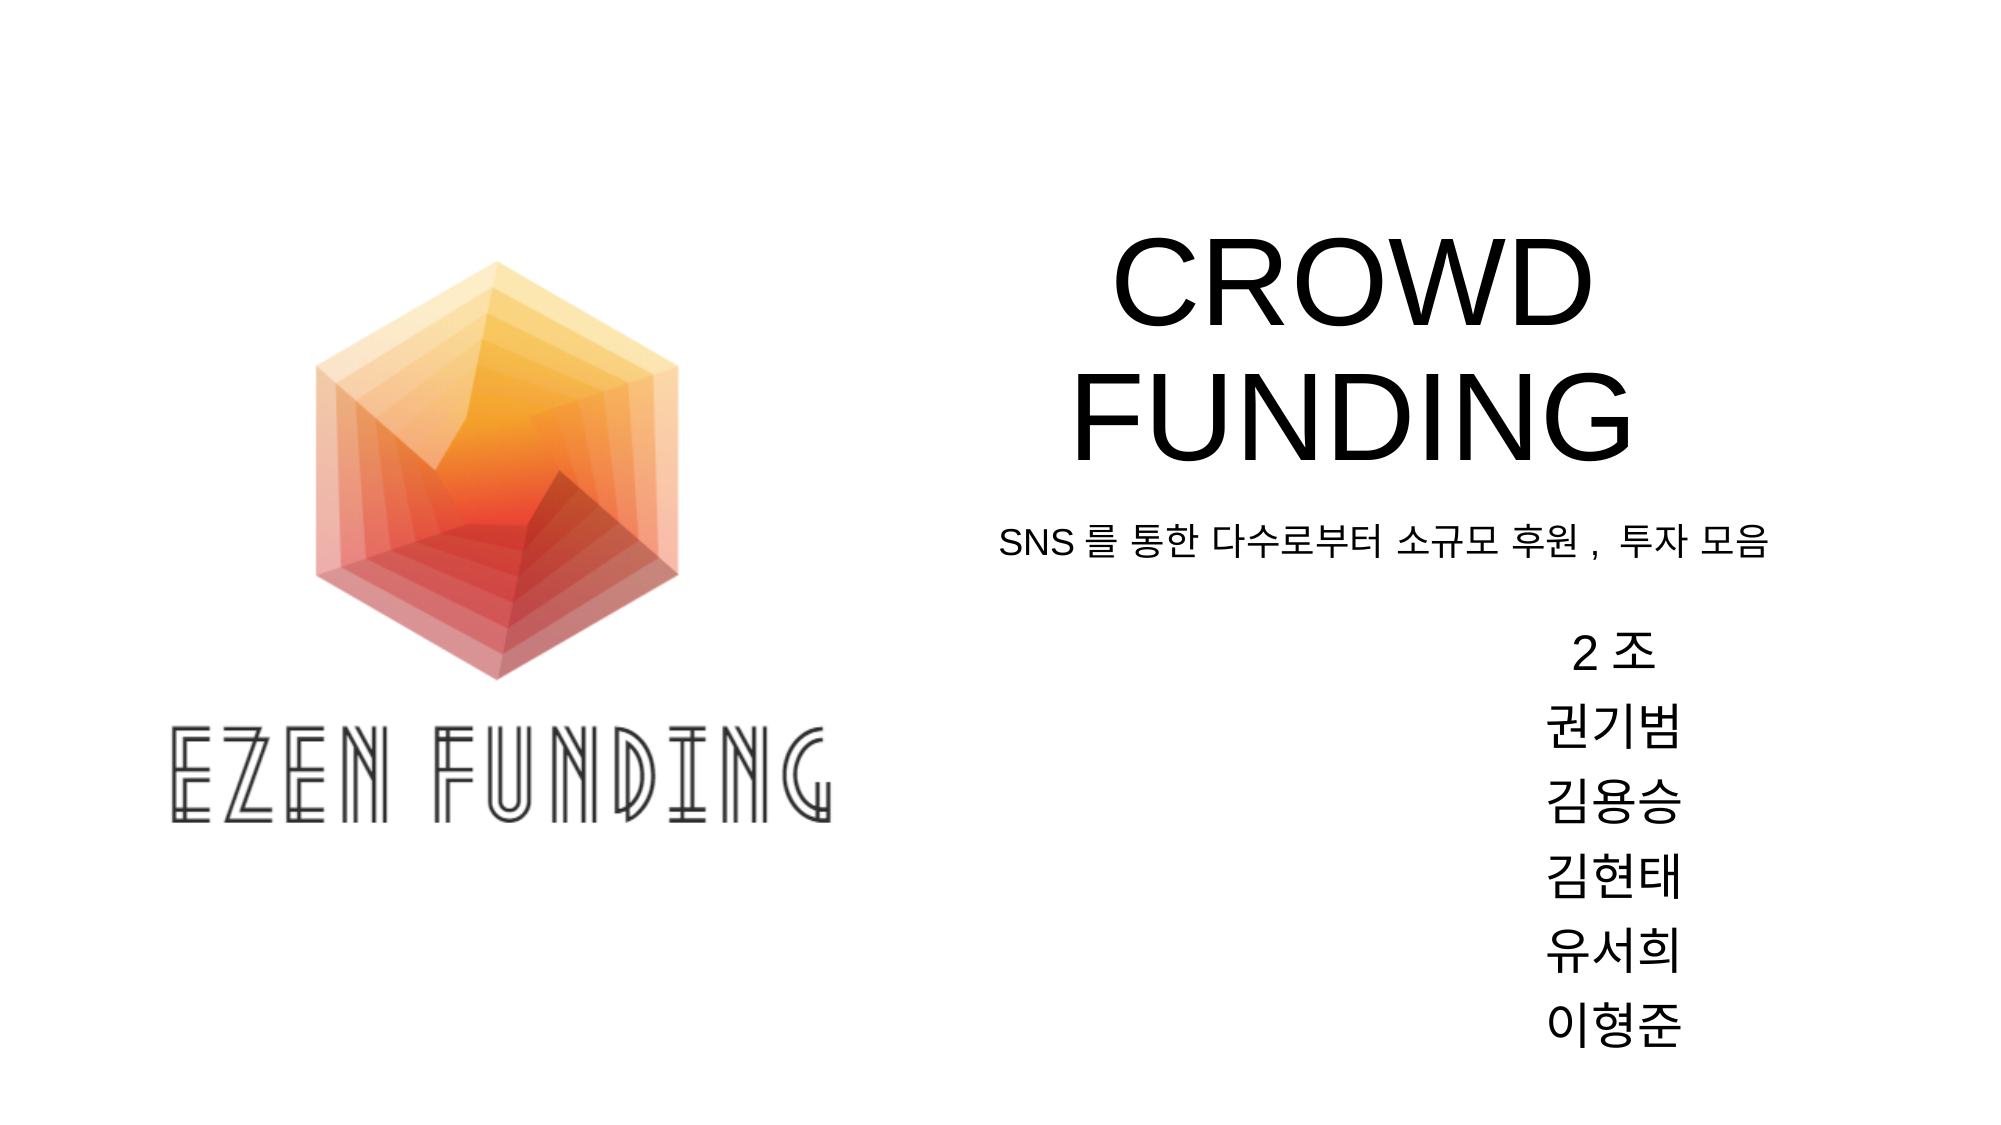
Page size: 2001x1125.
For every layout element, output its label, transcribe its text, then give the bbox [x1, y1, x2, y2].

subtitle 2조 권기범 김용승 김현태 유서희 이형준 [1515, 627, 1714, 1058]
title CROWD FUNDING [957, 95, 1750, 488]
text_box SNS를 통한 다수로부터 소규모 후원, 투자 모음 [983, 510, 1810, 571]
picture [101, 163, 884, 945]
